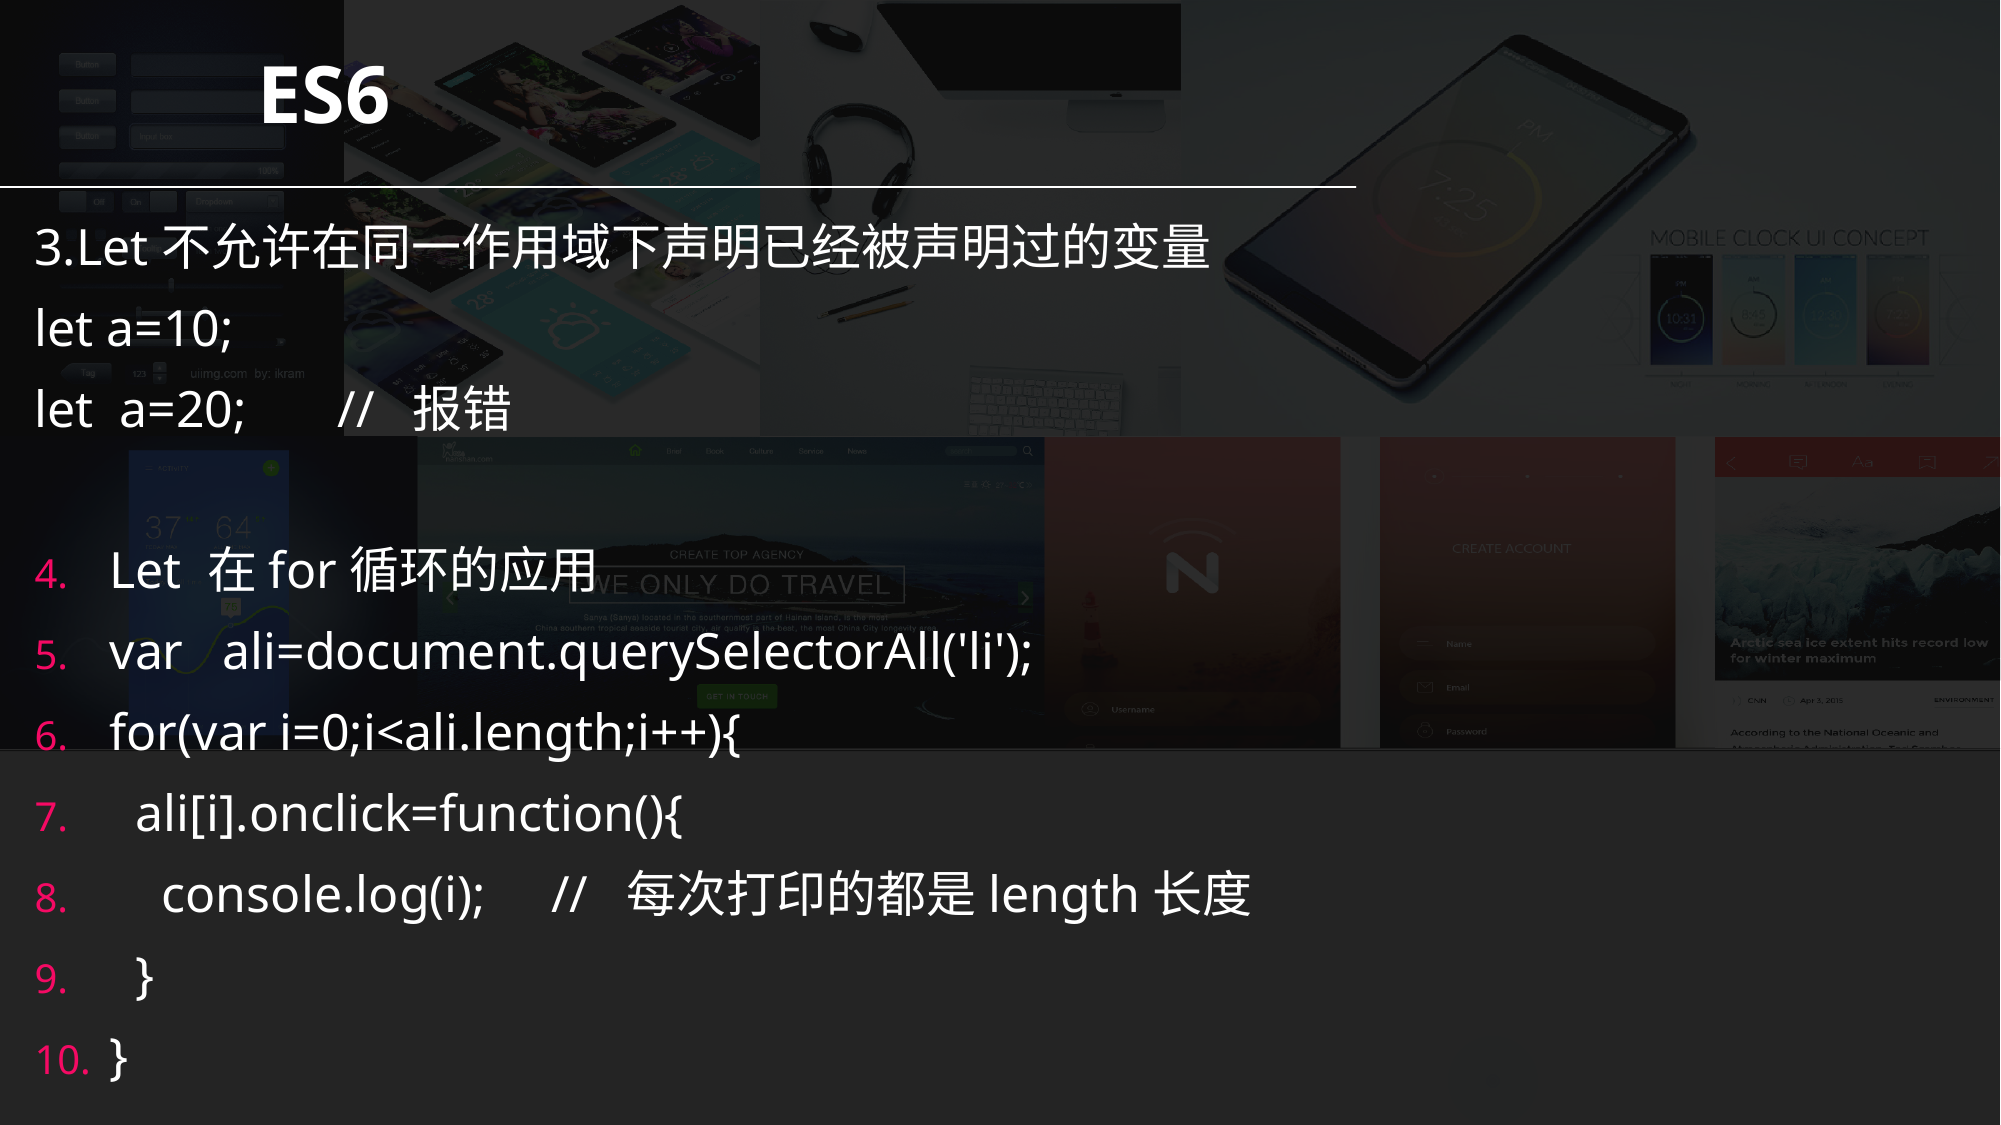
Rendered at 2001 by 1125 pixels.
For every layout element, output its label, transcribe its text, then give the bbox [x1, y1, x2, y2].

list ES6 [242, 36, 1350, 187]
list 3.Let不允许在同一作用域下声明已经被声明过的变量 let a=10; let a=20; // 报错 Let 在for循环的应用 var ali=document.querySelectorAll('li'); for(var i=0;i<ali.length;i++){ ali[i].onclick=function(){ console.log(i); // 每次打印的都是length长度 } } [19, 208, 1969, 1059]
